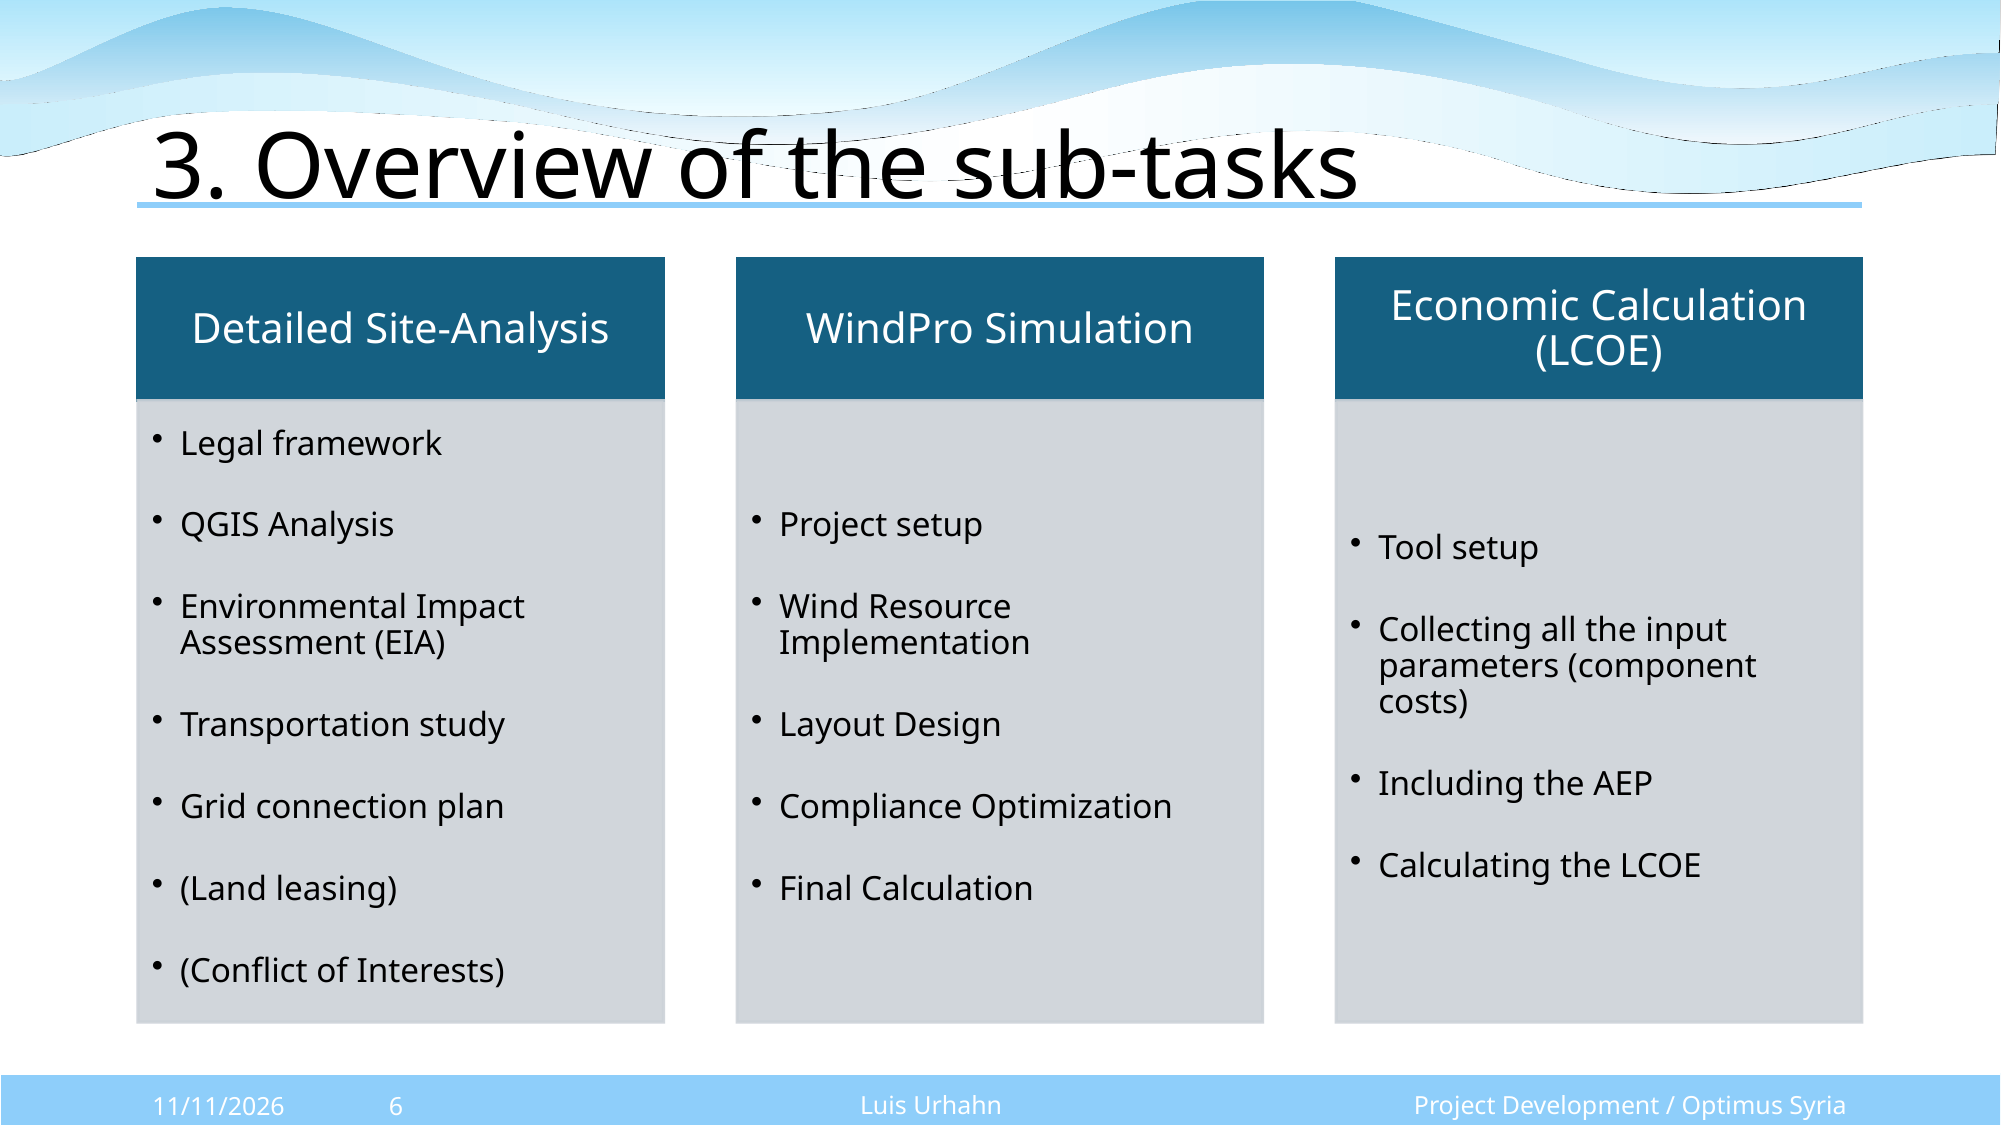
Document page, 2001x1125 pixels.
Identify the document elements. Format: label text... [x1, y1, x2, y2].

slide_number 6 [319, 1077, 472, 1125]
footer Project Development / Optimus Syria [1391, 1076, 1863, 1125]
title 3. Overview of the sub-tasks [137, 59, 1863, 255]
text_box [136, 255, 1863, 1026]
list Luis Urhahn [472, 1076, 1391, 1125]
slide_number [137, 1077, 319, 1125]
